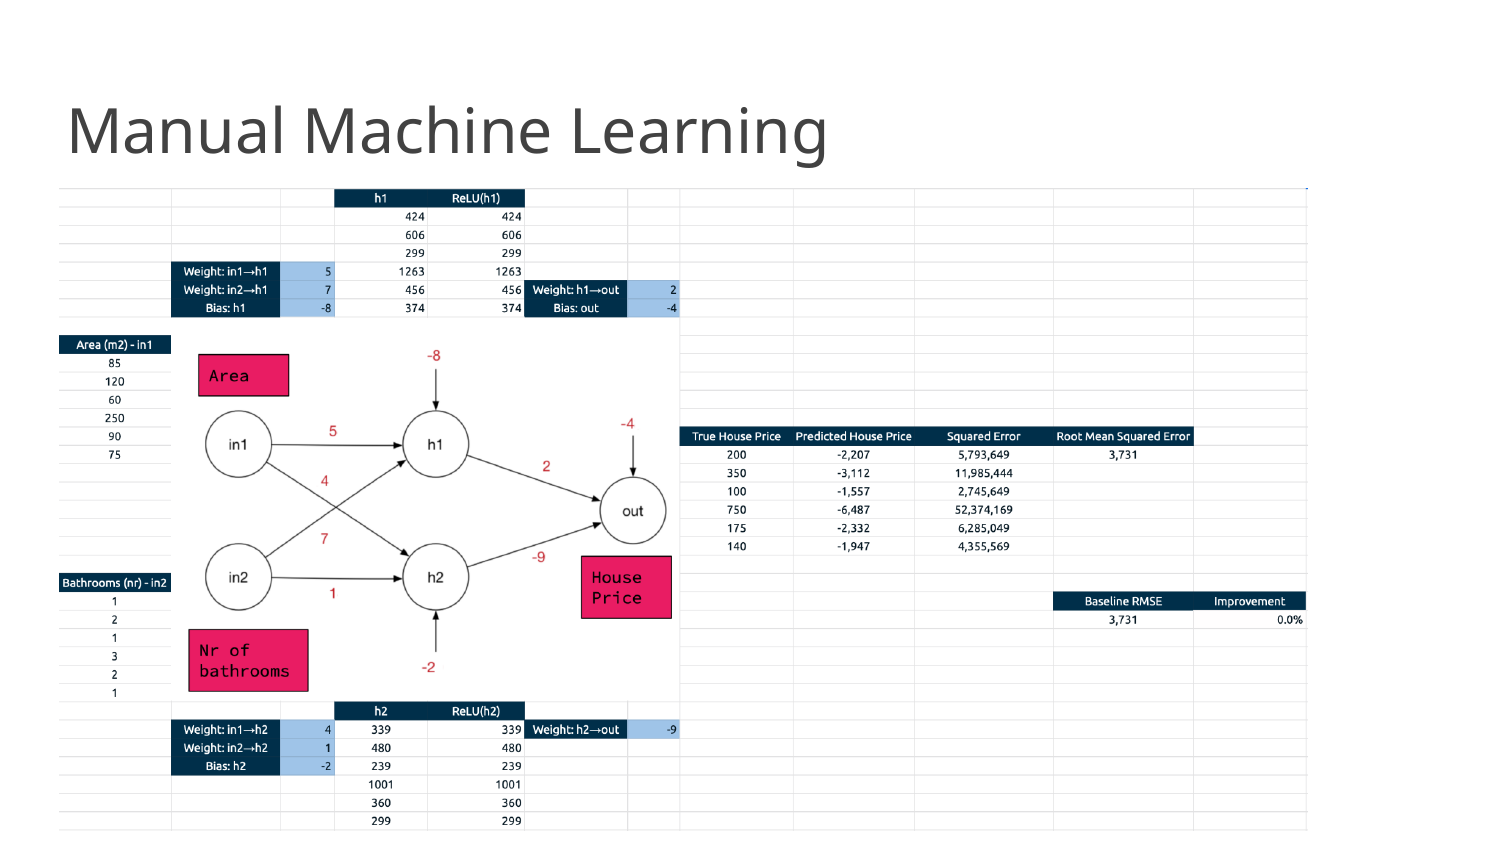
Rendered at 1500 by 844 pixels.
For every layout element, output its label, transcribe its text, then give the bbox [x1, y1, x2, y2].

picture [59, 187, 1309, 831]
title Manual Machine Learning [51, 61, 1449, 182]
